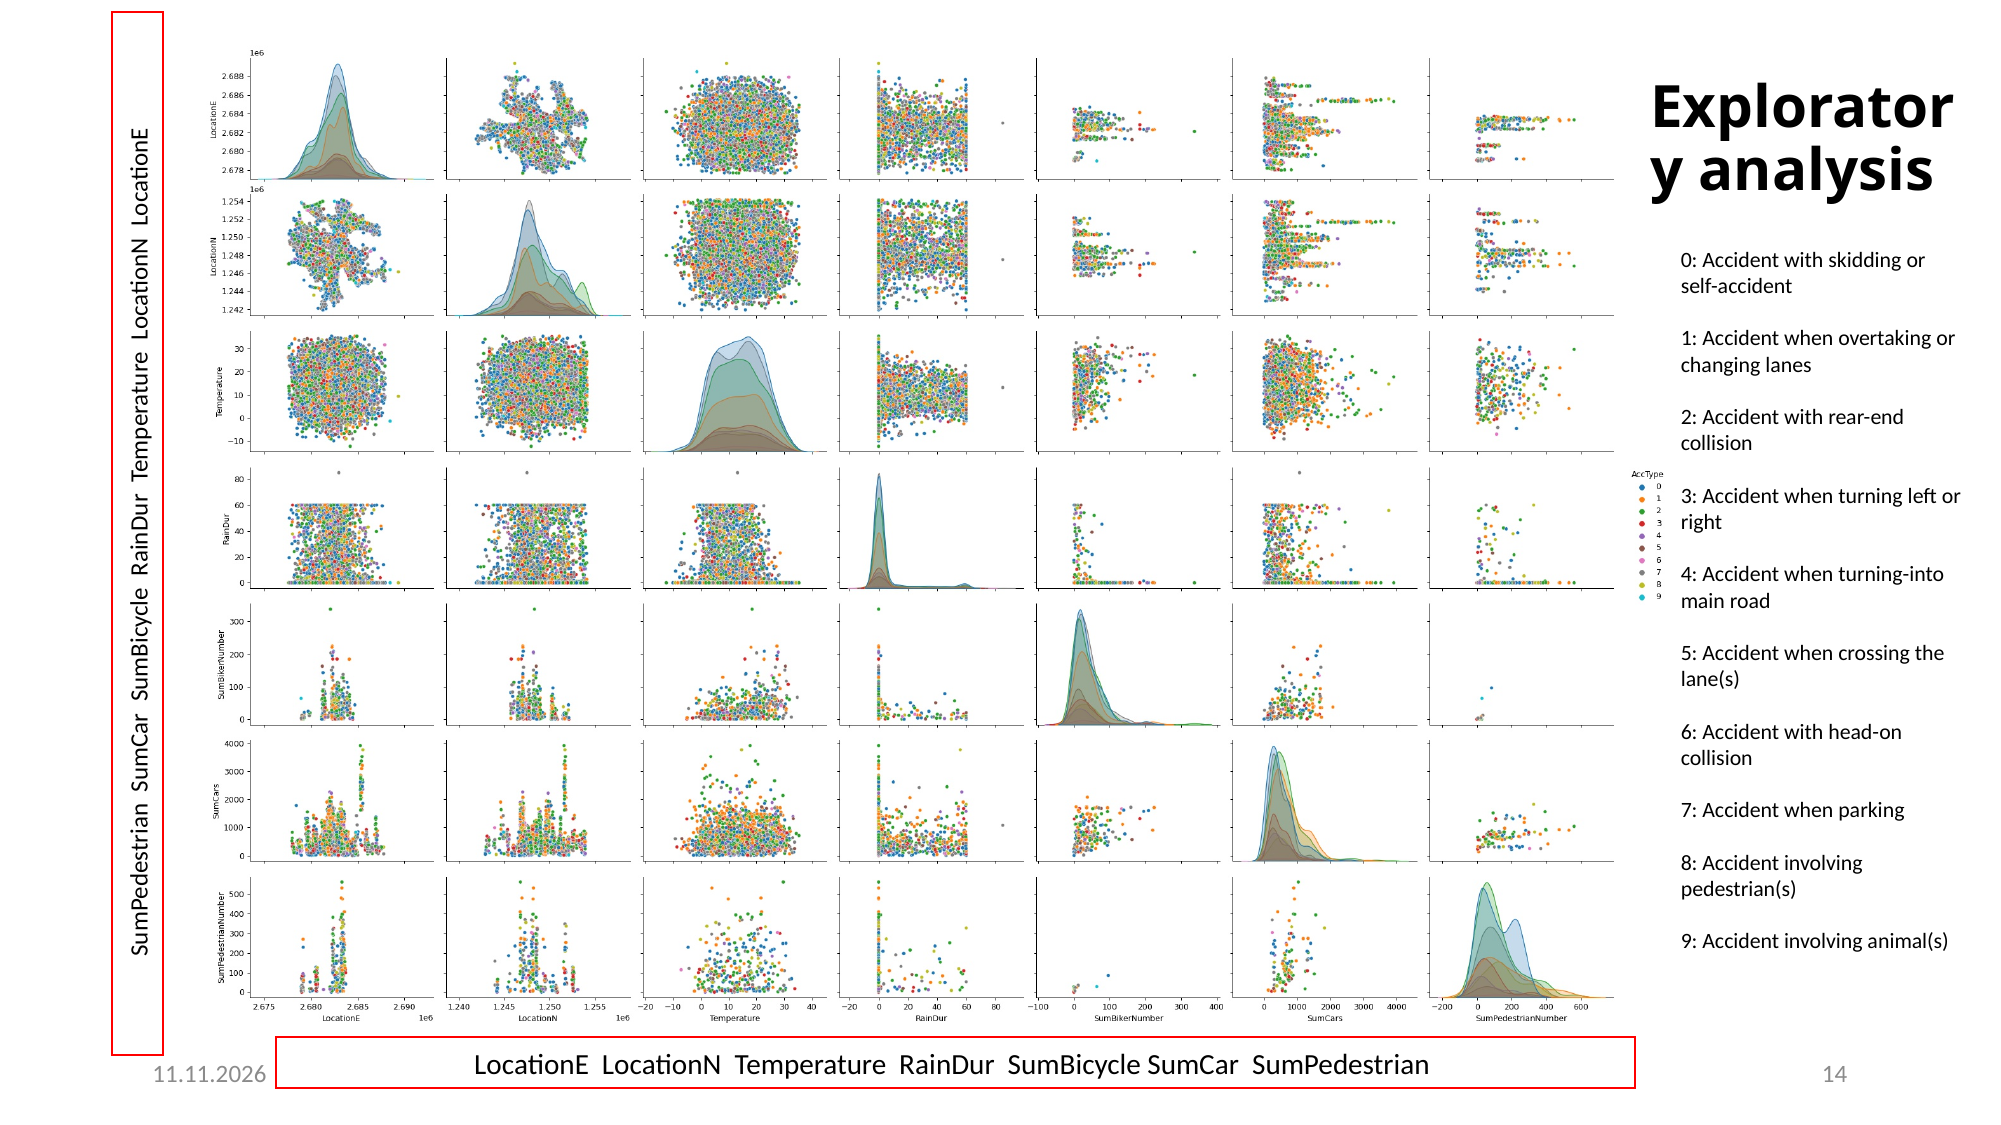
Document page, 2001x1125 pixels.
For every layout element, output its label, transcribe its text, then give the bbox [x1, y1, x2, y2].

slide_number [137, 1042, 588, 1103]
text_box 0: Accident with skidding or self-accident 1: Accident when overtaking or changing lanes 2: Accident with rear-end collision 3: Accident when turning left or right 4: Accident when turning-into main road 5: Accident when crossing the lane(s) 6: Accident with head-on collision 7: Accident when parking 8: Accident involving pedestrian(s) 9: Accident involving animal(s) [1670, 237, 1979, 961]
title Exploratory analysis [1670, 87, 1979, 193]
text_box SumPedestrian SumCar SumBicycle RainDur Temperature LocationN LocationE [111, 11, 164, 1056]
text_box LocationE LocationN Temperature RainDur SumBicycle SumCar SumPedestrian [275, 1036, 1636, 1089]
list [191, 35, 1670, 1036]
slide_number 14 [1412, 1042, 1863, 1103]
